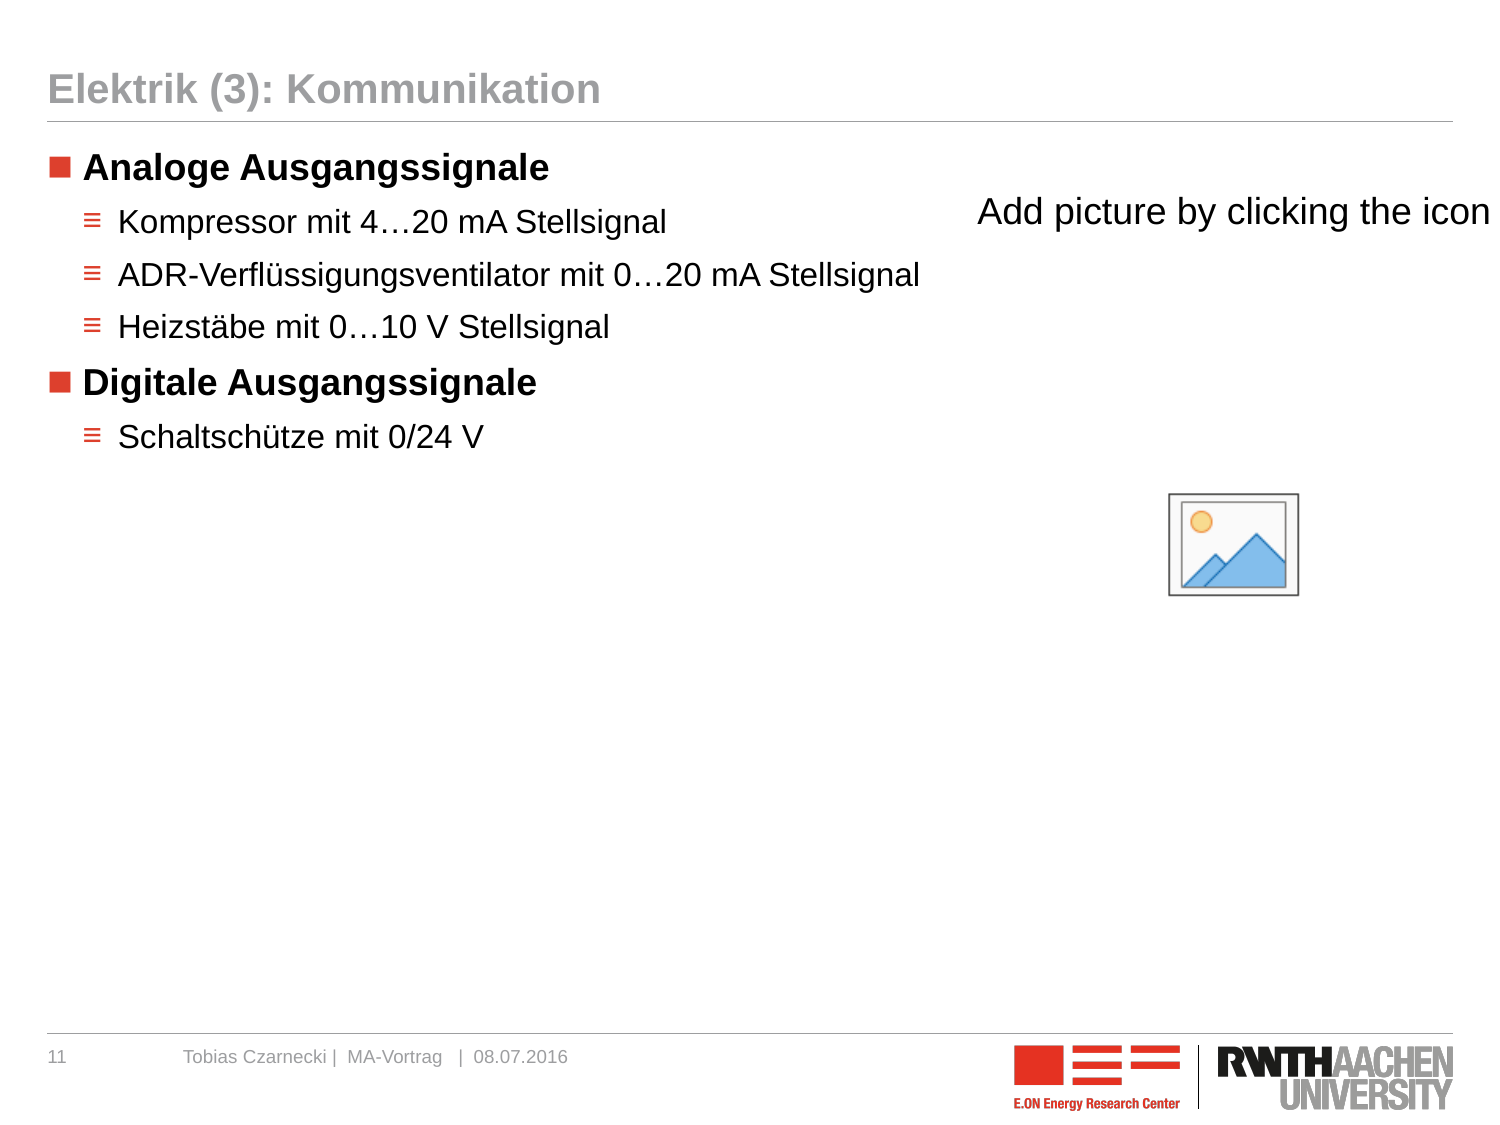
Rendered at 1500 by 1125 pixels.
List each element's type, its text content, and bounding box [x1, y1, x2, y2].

list Analoge Ausgangssignale Kompressor mit 4…20 mA Stellsignal ADR-Verflüssigungsventilator mit 0…20 mA Stellsignal Heizstäbe mit 0…10 V Stellsignal Digitale Ausgangssignale Schaltschütze mit 0/24 V [47, 142, 1028, 1011]
title Elektrik (3): Kommunikation [47, 23, 1453, 113]
picture [1218, 1046, 1453, 1111]
picture [1015, 179, 1453, 911]
picture [1013, 1045, 1180, 1112]
